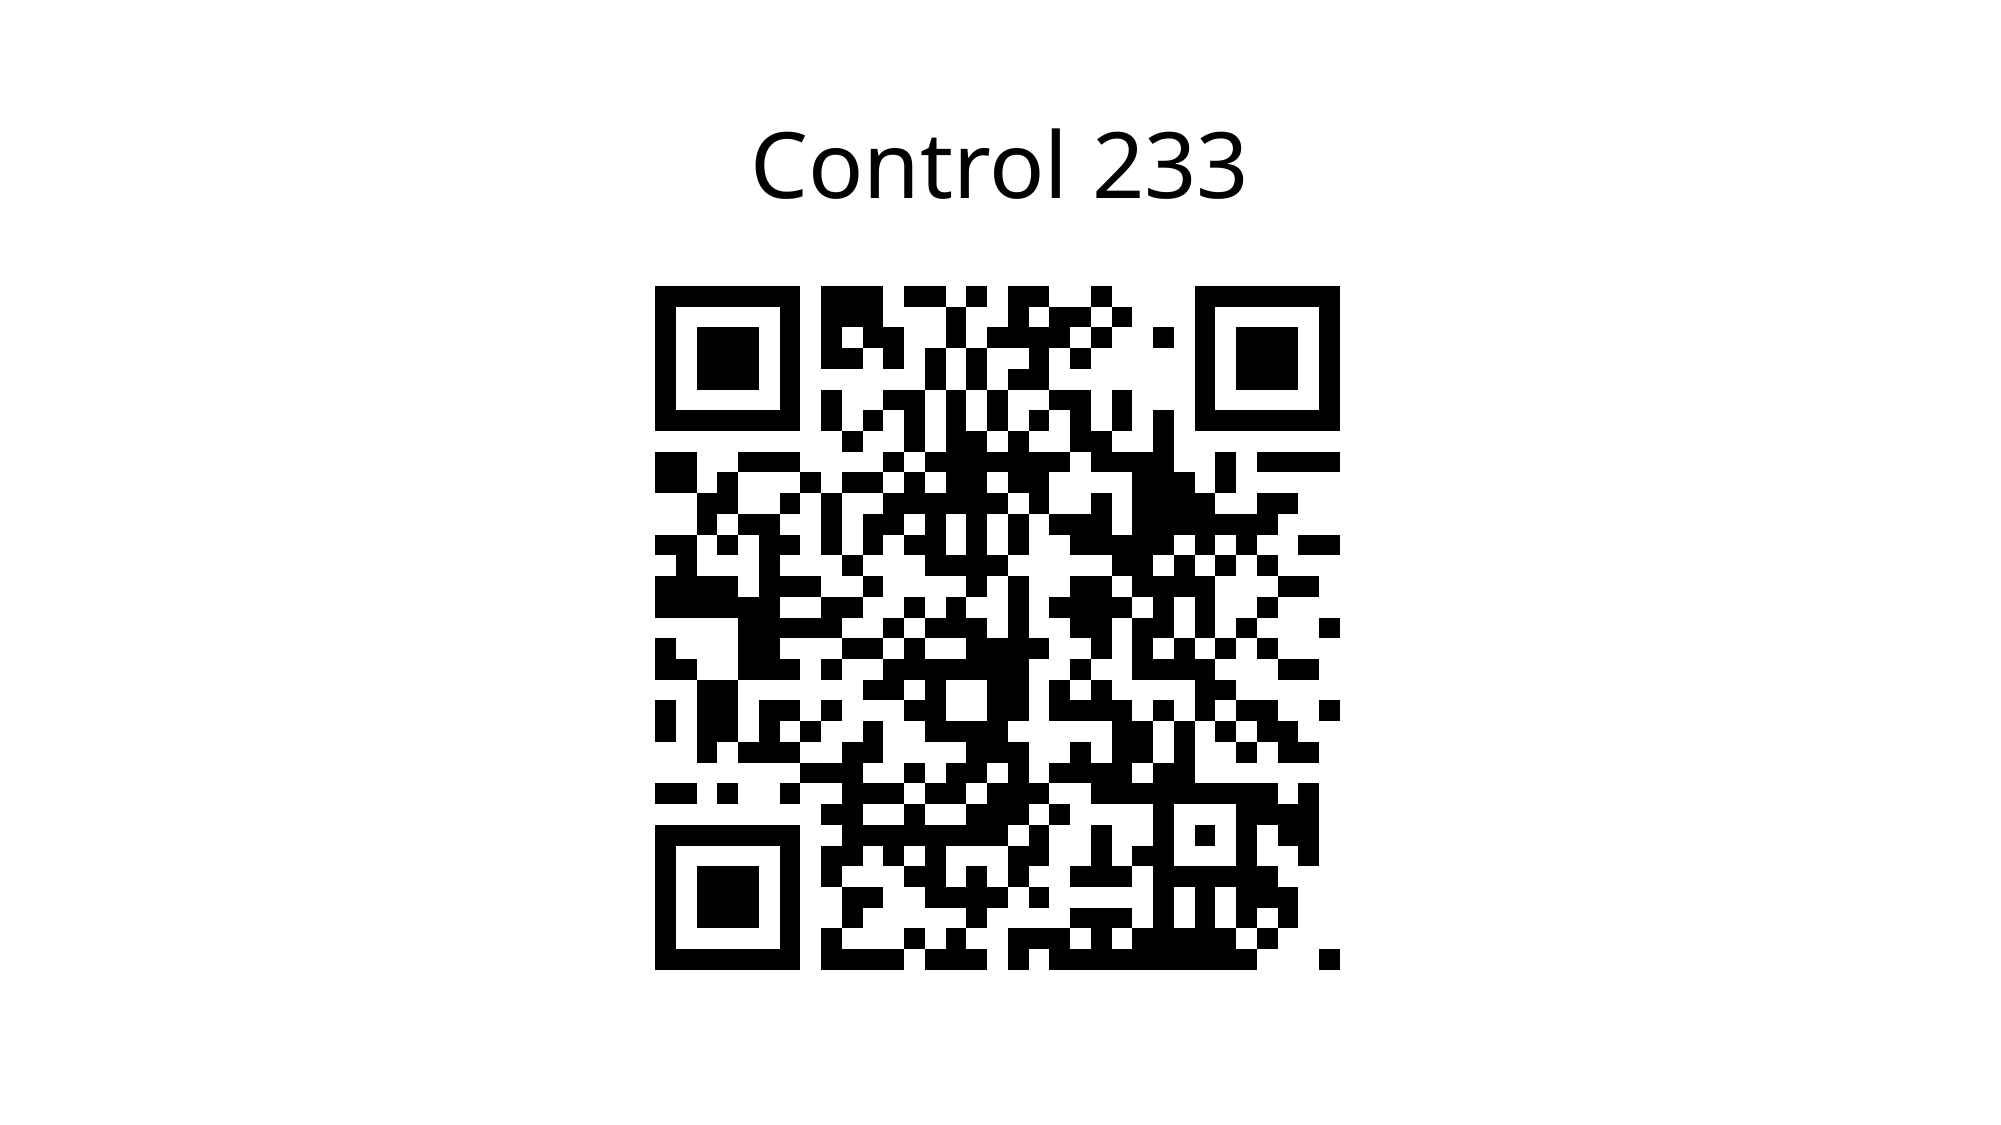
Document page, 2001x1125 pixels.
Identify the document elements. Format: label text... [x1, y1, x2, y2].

title Control 233 [137, 59, 1863, 278]
picture [585, 216, 1415, 1045]
